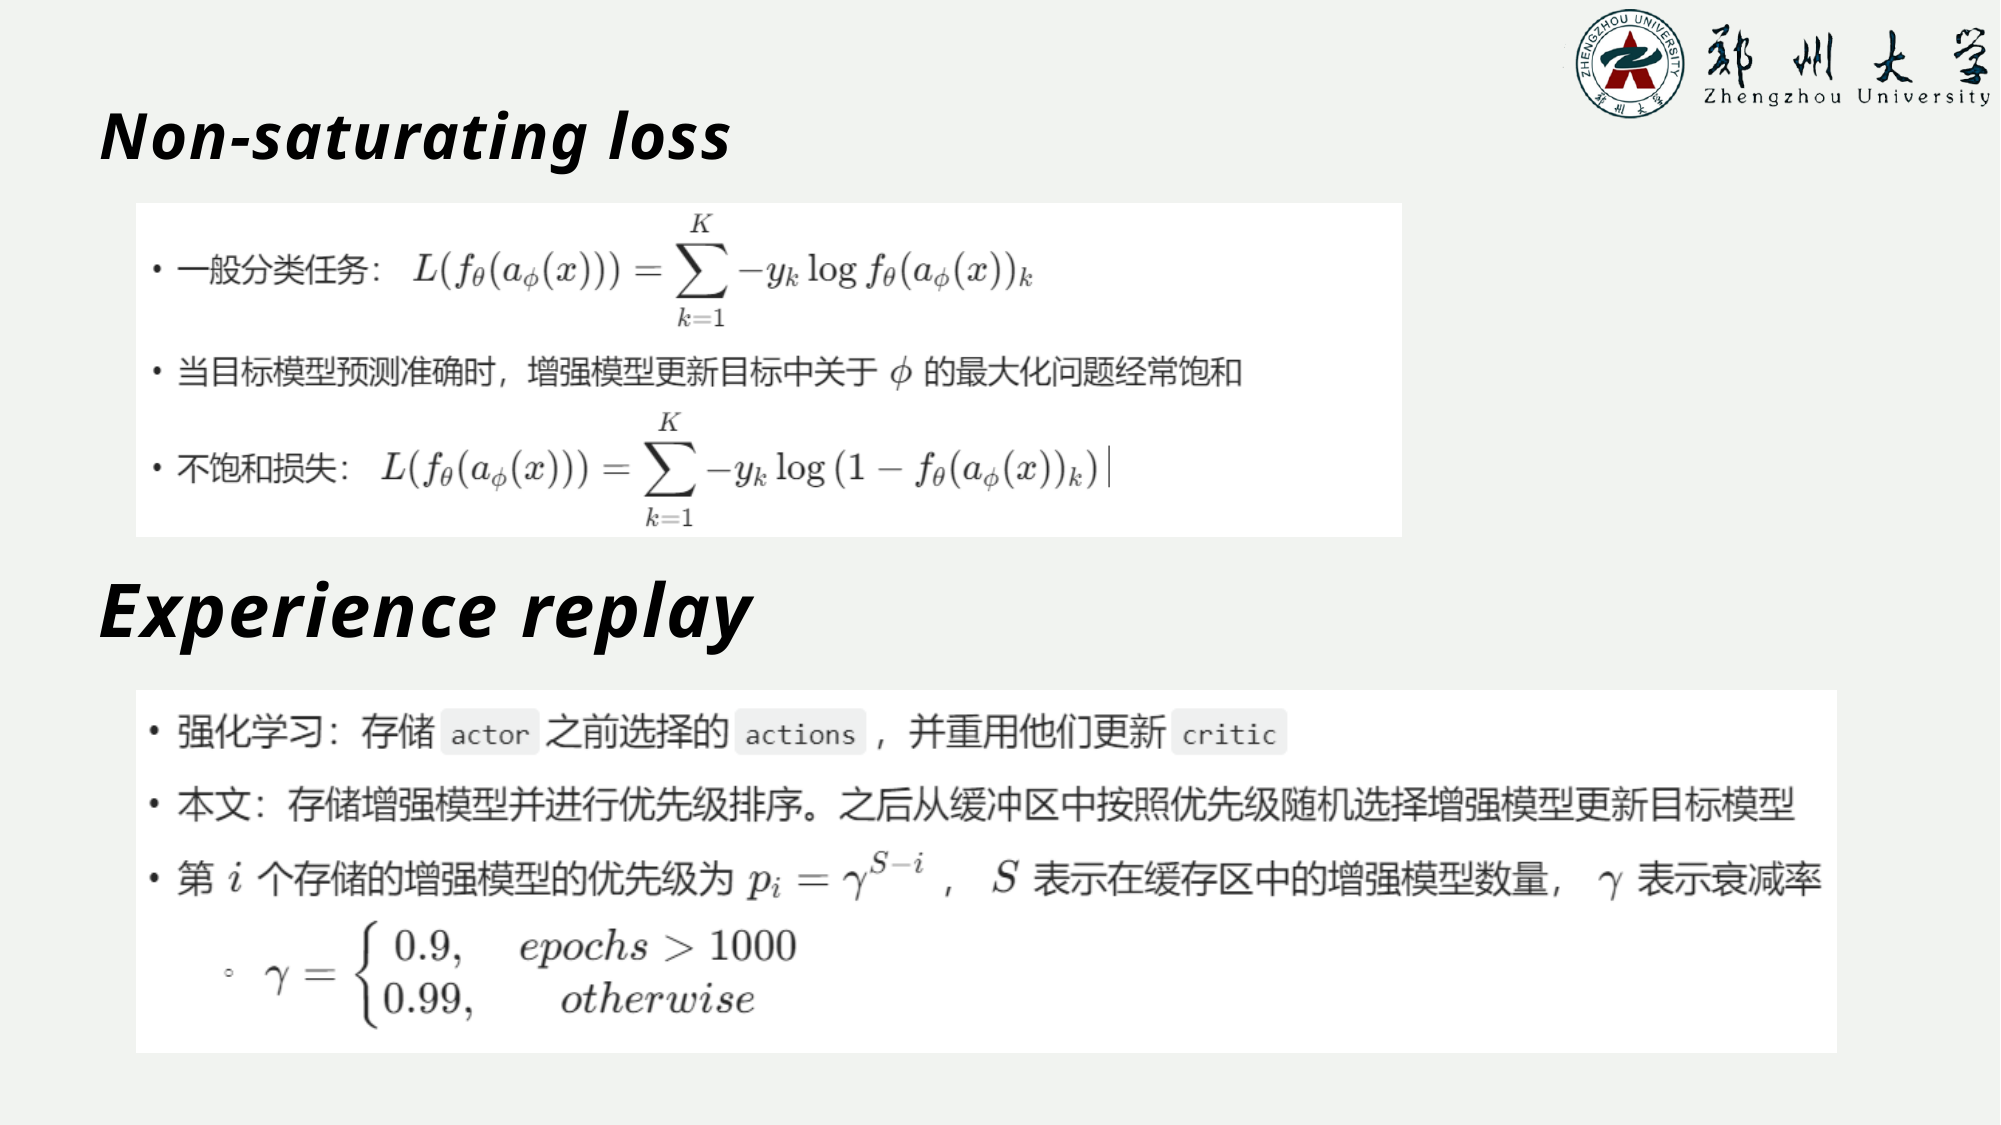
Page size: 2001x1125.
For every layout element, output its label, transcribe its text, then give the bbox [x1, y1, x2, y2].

picture [1552, 0, 2001, 129]
text_box Experience replay [84, 552, 769, 660]
picture [136, 203, 1402, 538]
picture [136, 690, 1837, 1053]
title Non-saturating loss [85, 72, 770, 180]
